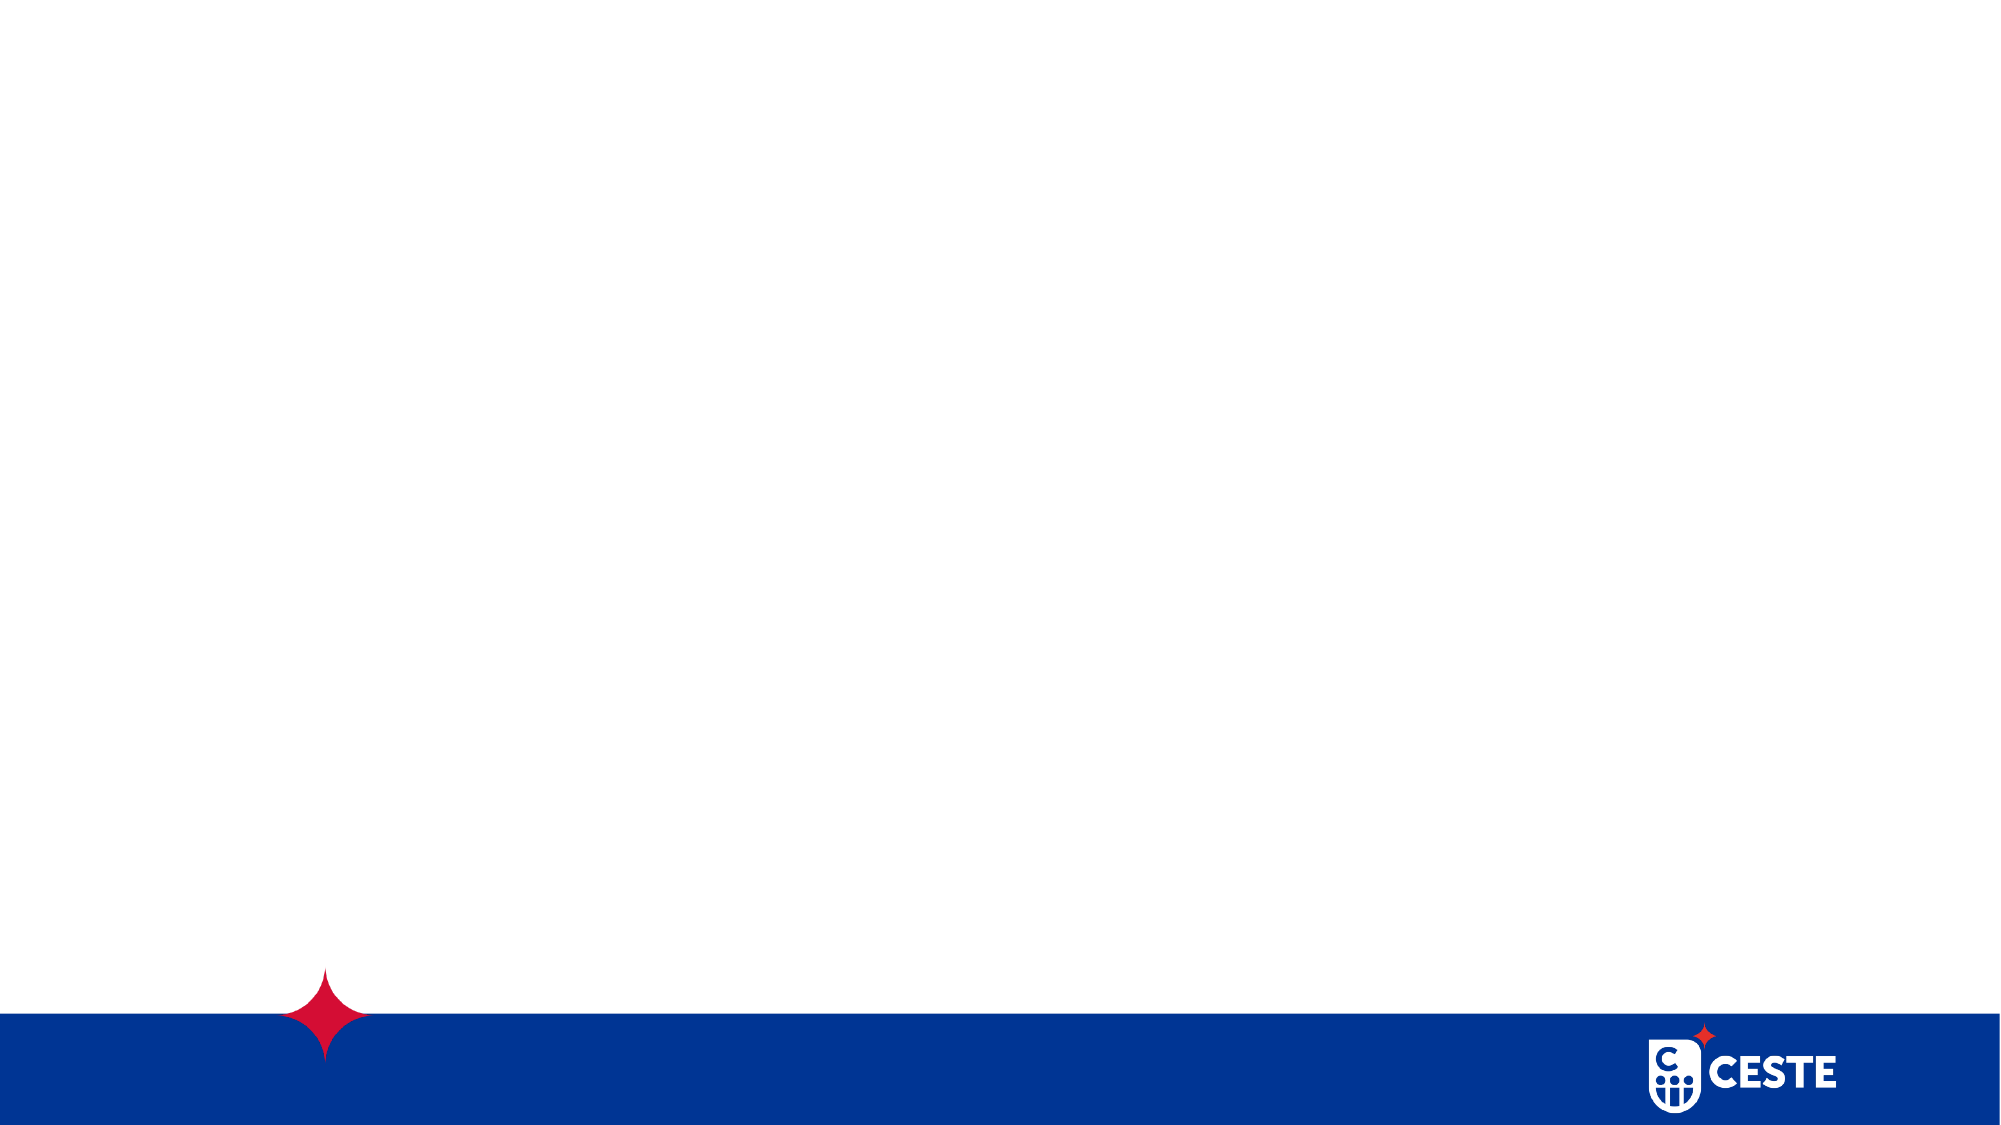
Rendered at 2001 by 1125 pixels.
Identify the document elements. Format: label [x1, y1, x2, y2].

picture [275, 965, 375, 1065]
picture [1629, 1014, 1855, 1122]
